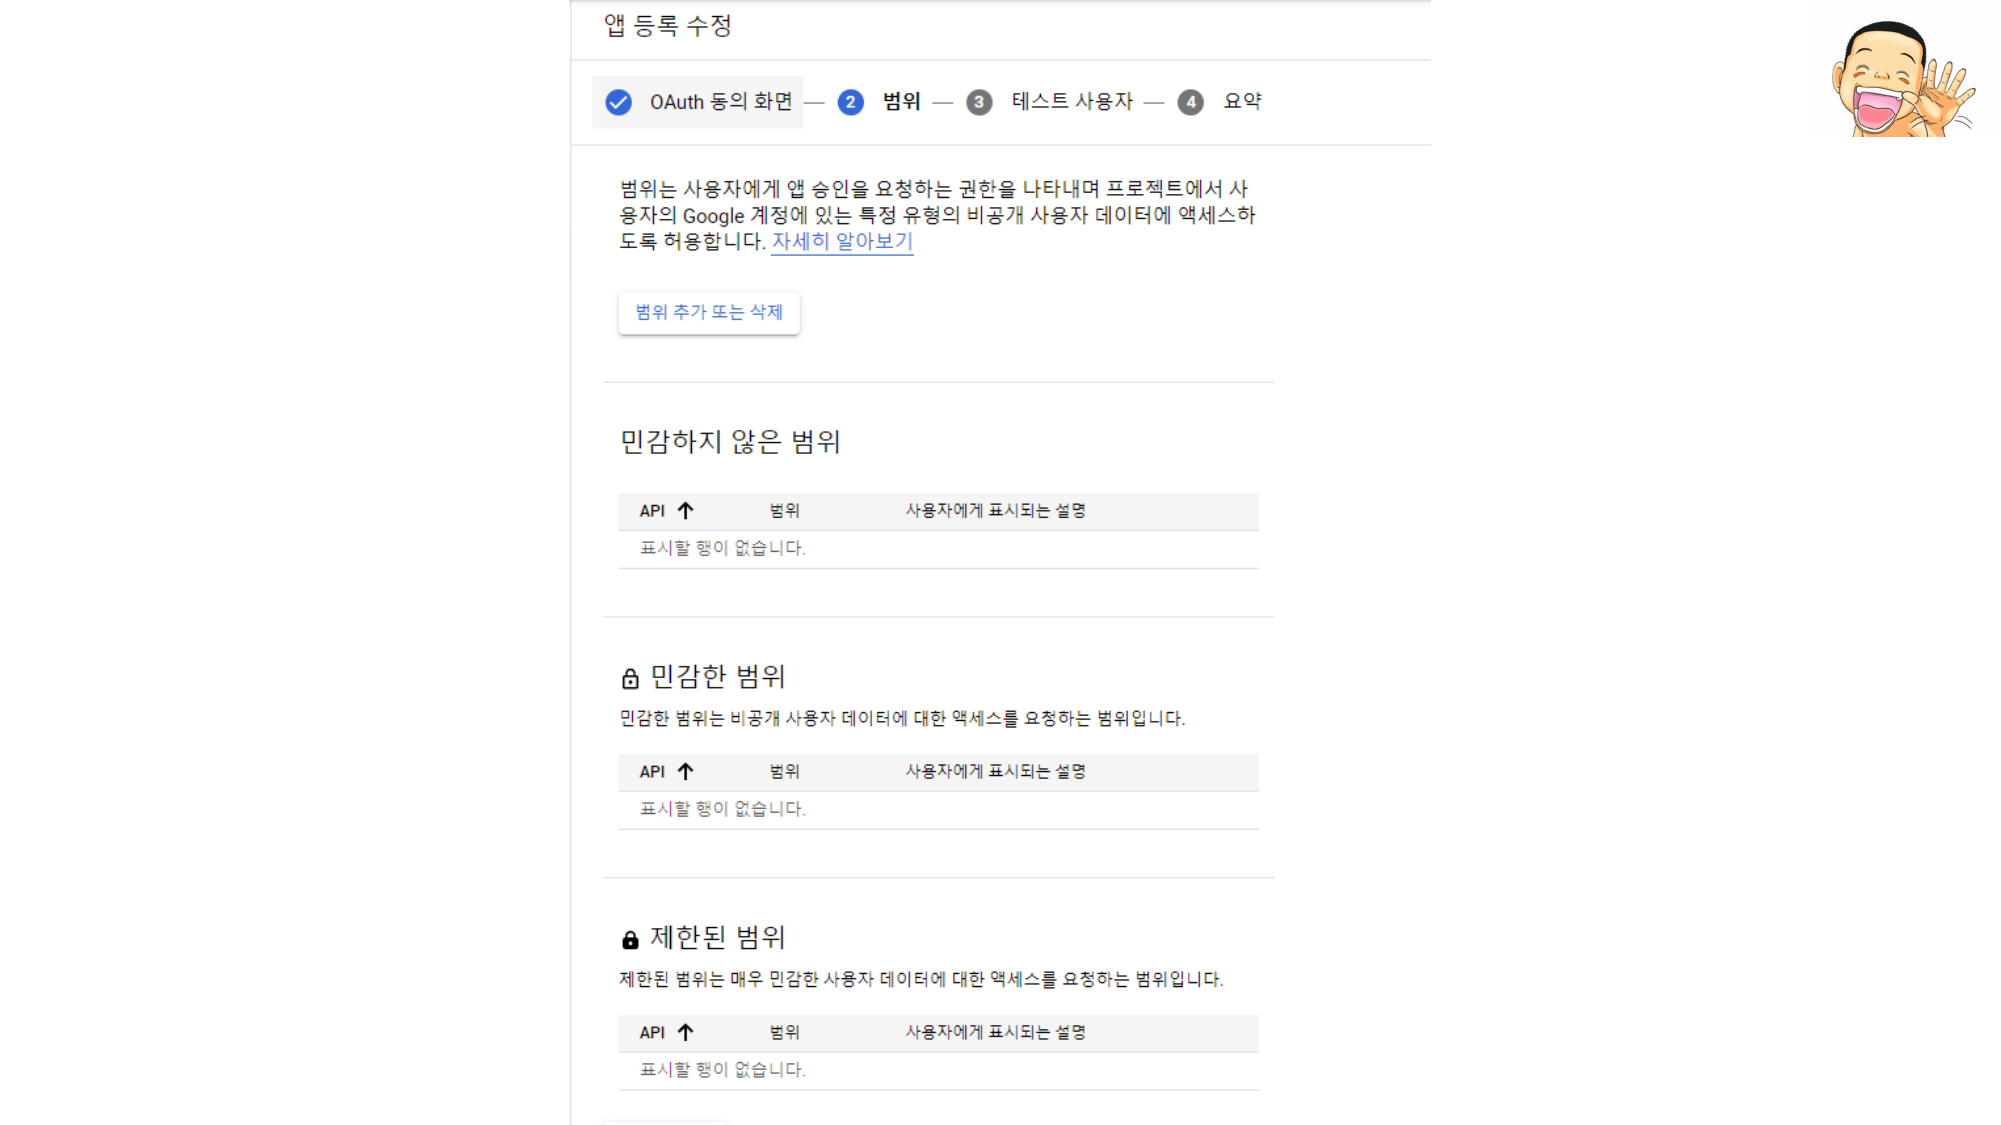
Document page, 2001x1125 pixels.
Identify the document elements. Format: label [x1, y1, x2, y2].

picture [1808, 0, 2000, 137]
picture [569, 0, 1431, 1125]
